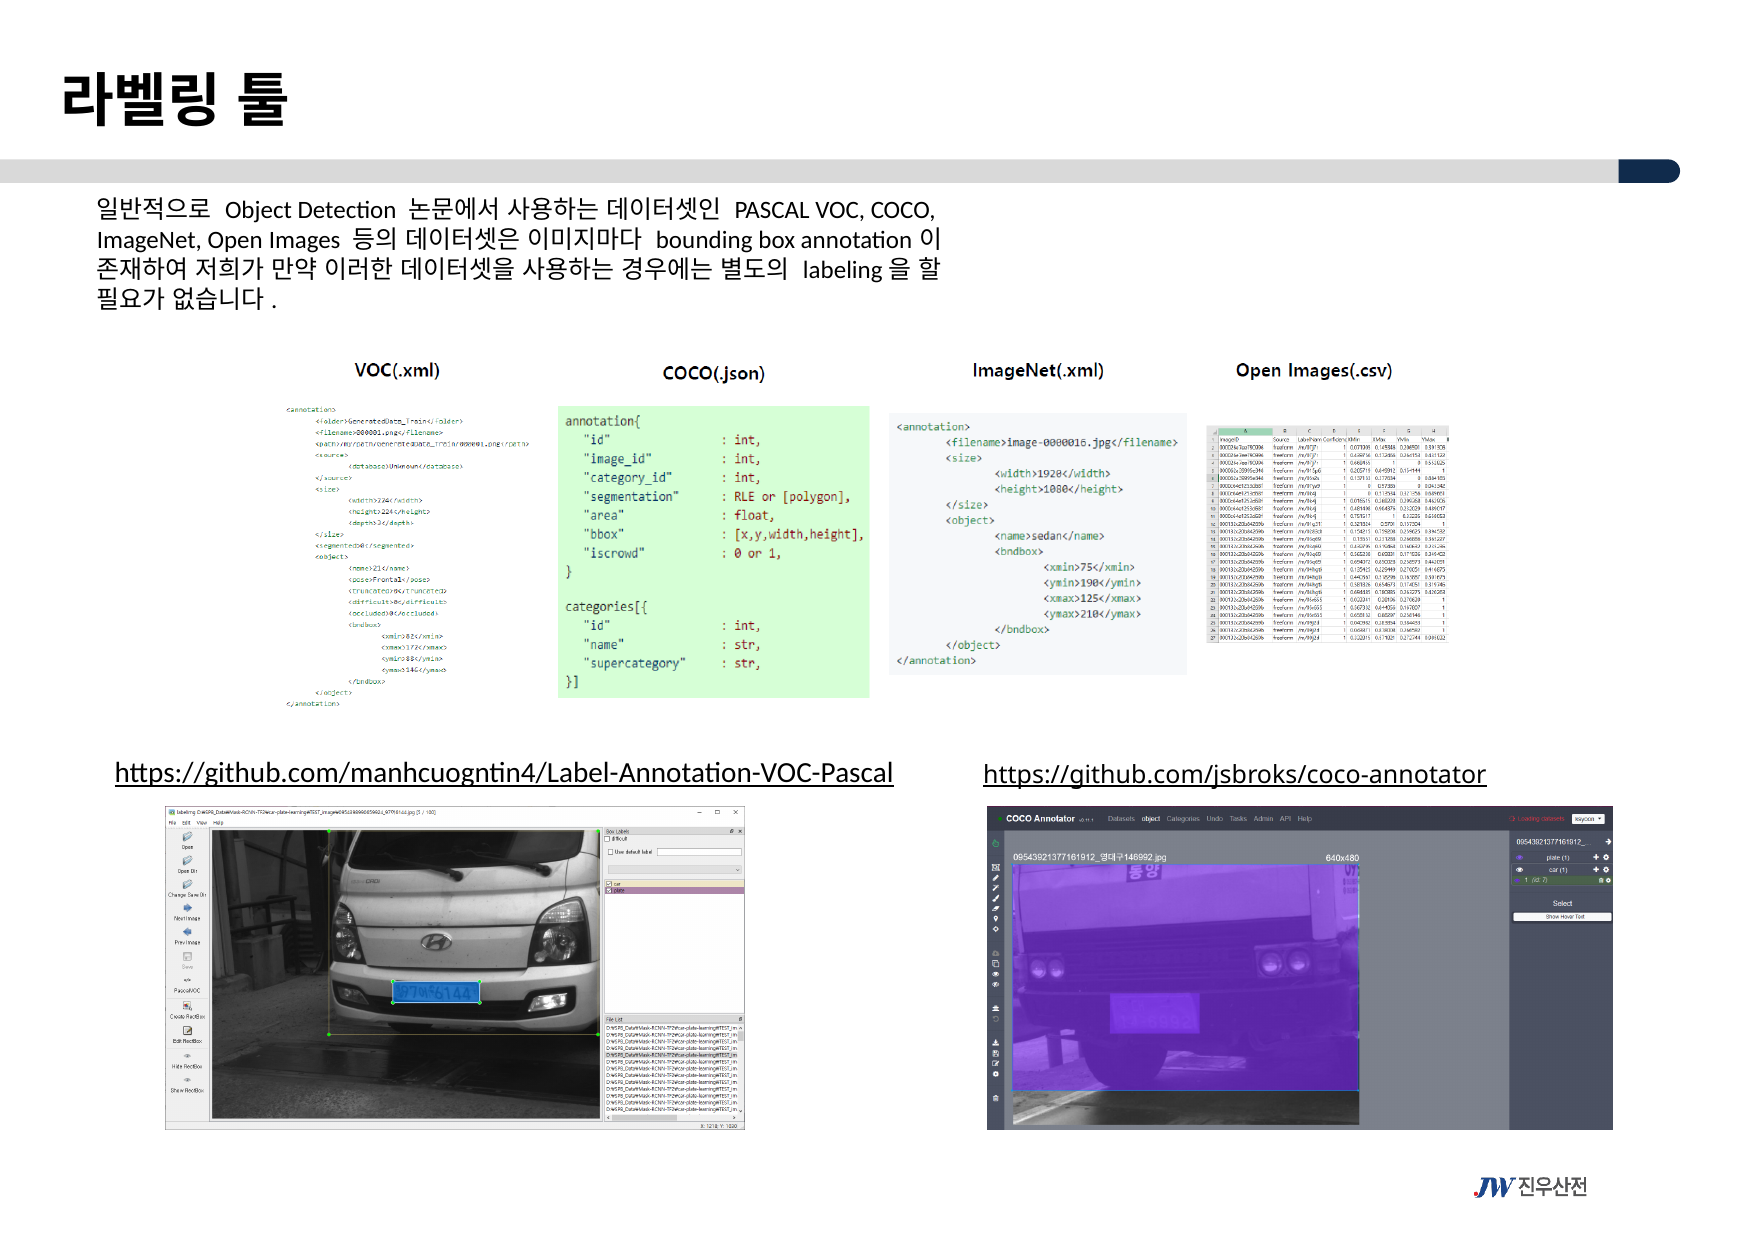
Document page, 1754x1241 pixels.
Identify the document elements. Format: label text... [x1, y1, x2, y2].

picture [1465, 1172, 1596, 1203]
picture [165, 806, 745, 1130]
text_box https://github.com/manhcuogntin4/Label-Annotation-VOC-Pascal [99, 746, 959, 796]
picture [987, 806, 1613, 1130]
text_box https://github.com/jsbroks/coco-annotator [968, 751, 1546, 800]
text_box 일반적으로 Object Detection 논문에서 사용하는 데이터셋인 PASCAL VOC, COCO, ImageNet, Open Images 등의 데이터셋은 이미지마다 bounding box annotation이 존재하여 저희가 만약 이러한 데이터셋을 사용하는 경우에는 별도의 labeling을 할 필요가 없습니다. [82, 186, 959, 321]
picture [273, 351, 1453, 712]
text_box 라벨링 툴 [45, 55, 306, 140]
